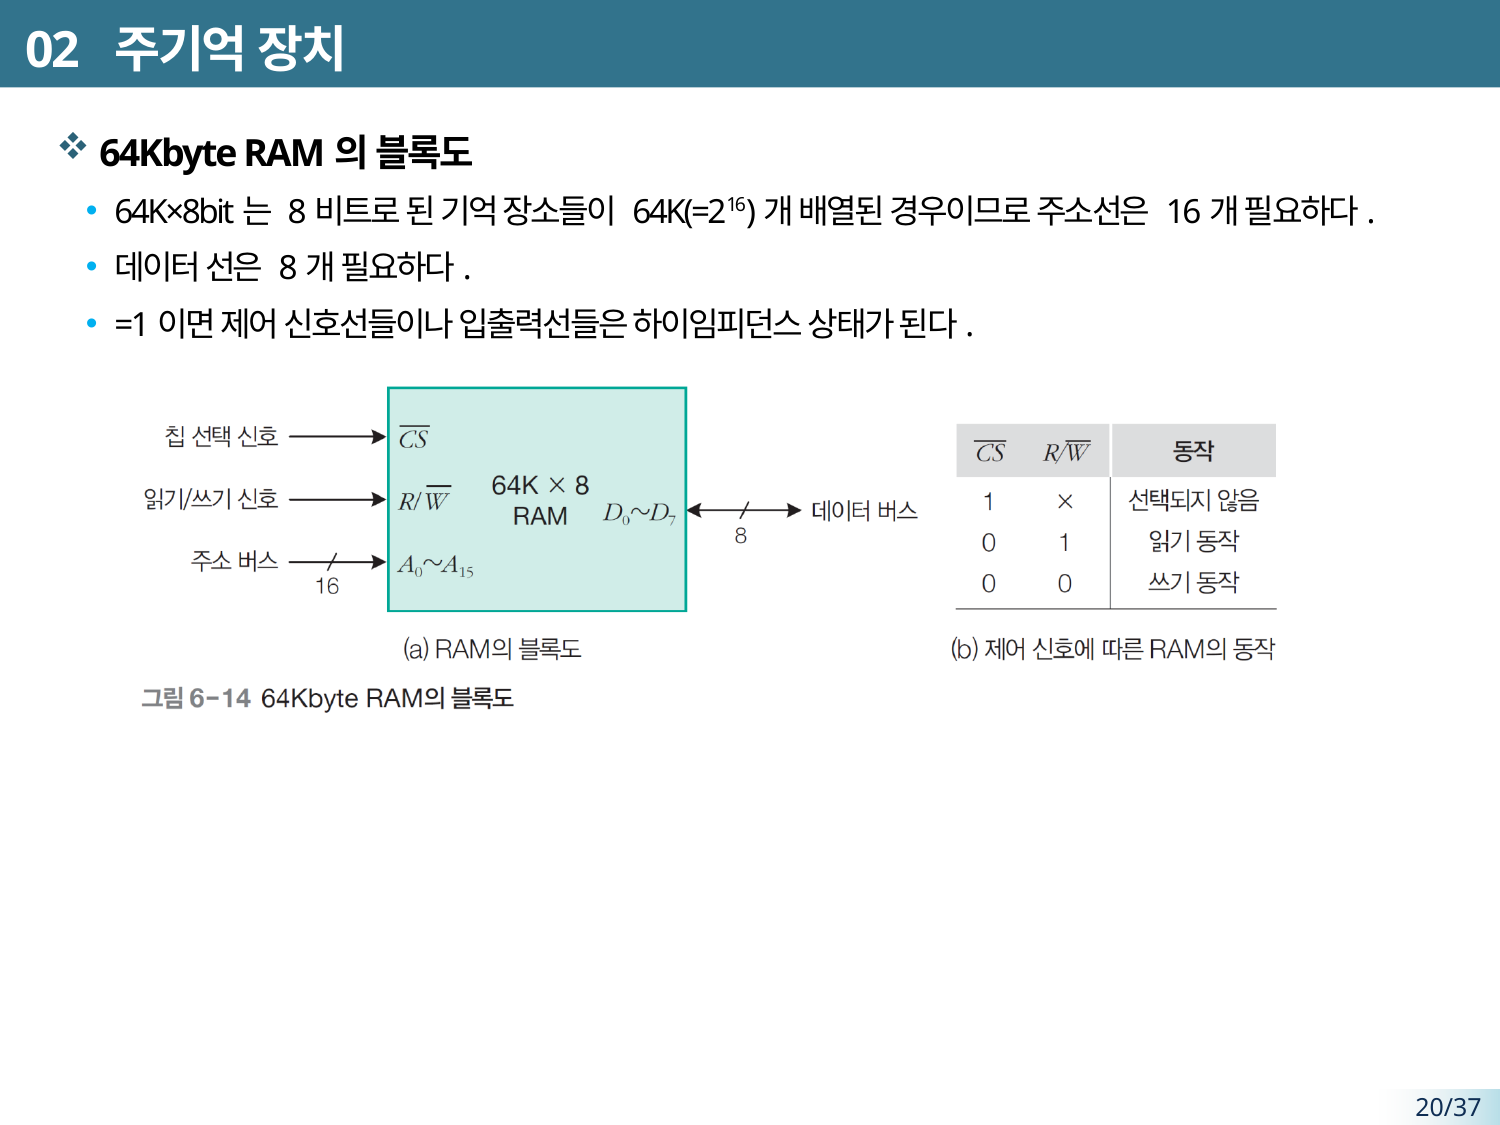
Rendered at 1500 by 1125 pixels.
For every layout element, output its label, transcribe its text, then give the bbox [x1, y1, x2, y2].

picture [135, 379, 1280, 717]
title 02 주기억 장치 [10, 8, 1288, 87]
